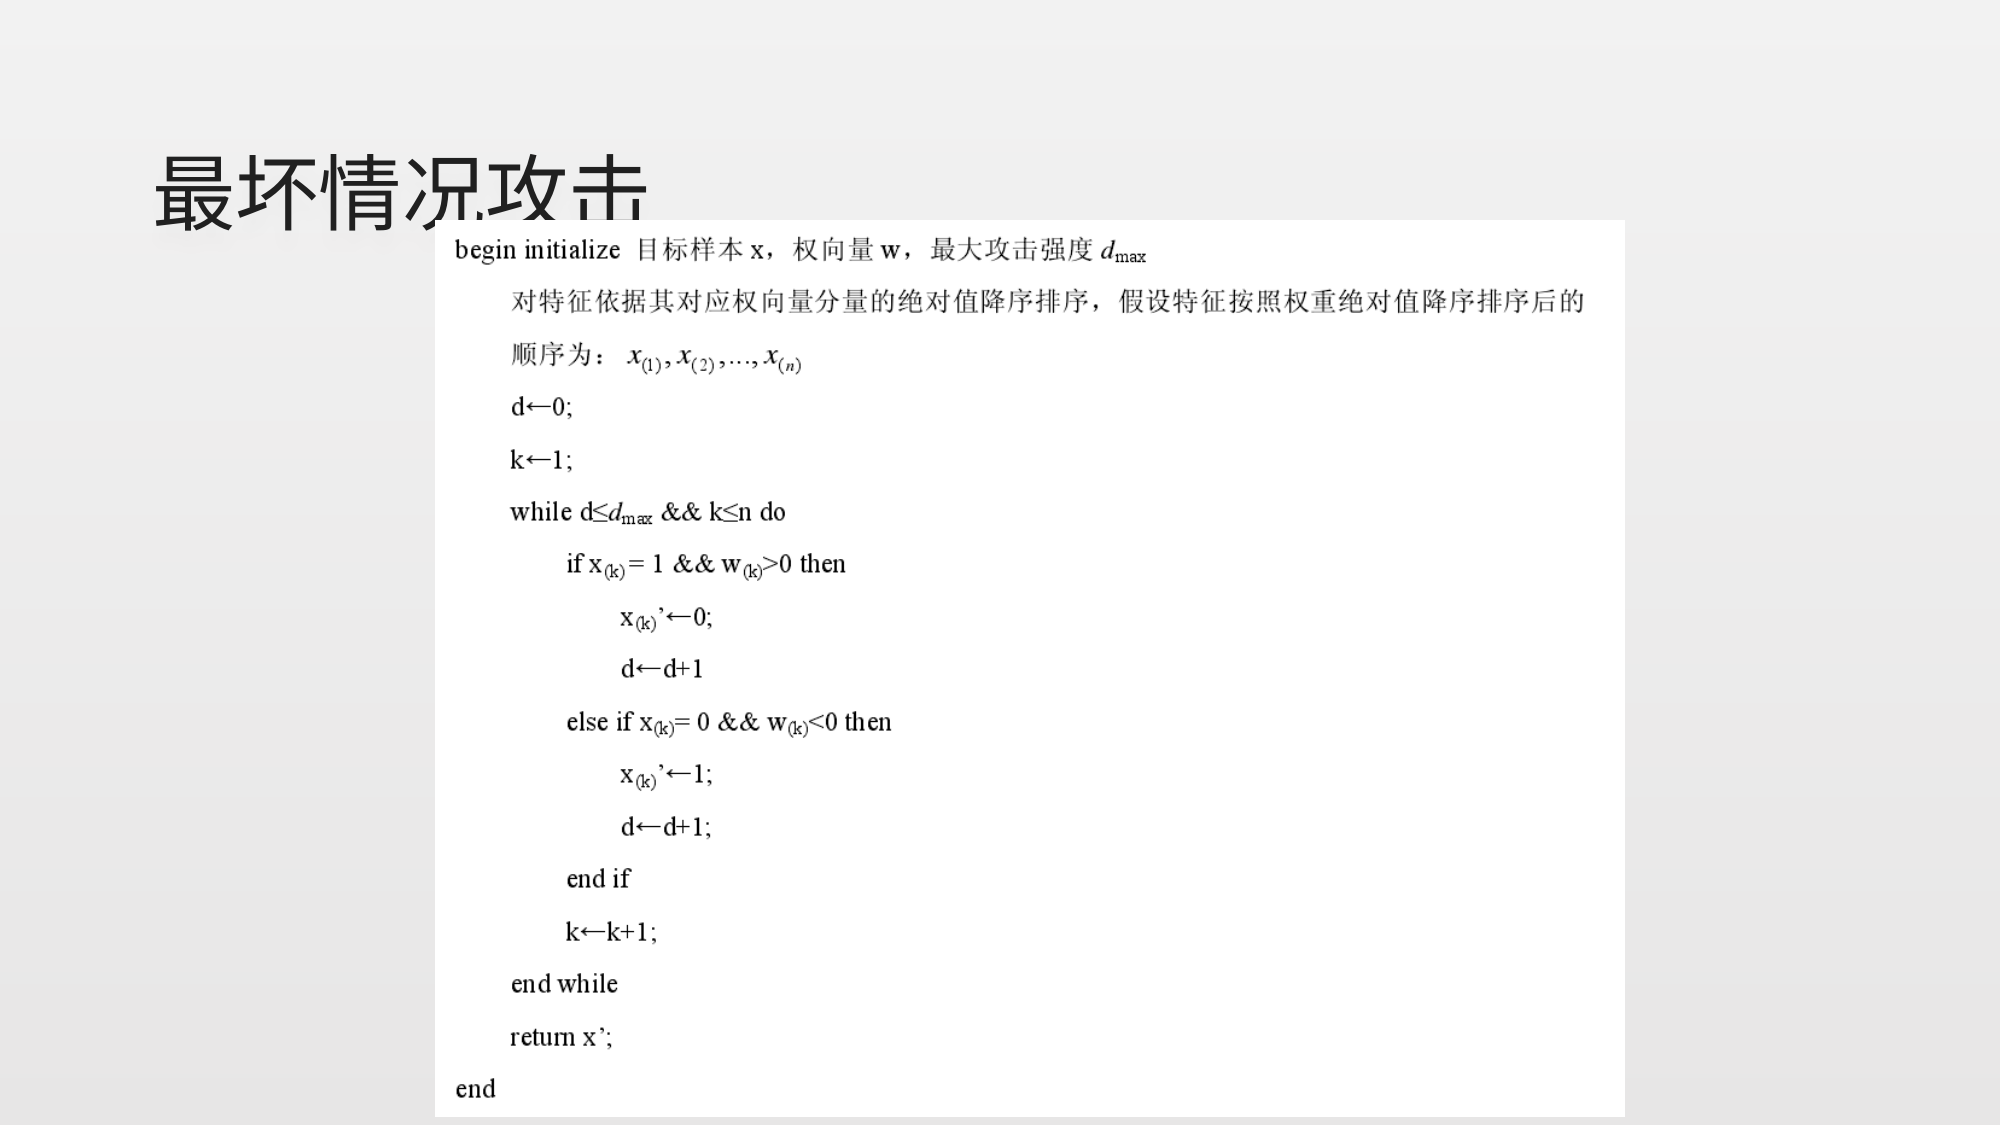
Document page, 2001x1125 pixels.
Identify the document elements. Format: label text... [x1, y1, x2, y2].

title 最坏情况攻击 [137, 32, 1863, 250]
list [435, 221, 1625, 1117]
